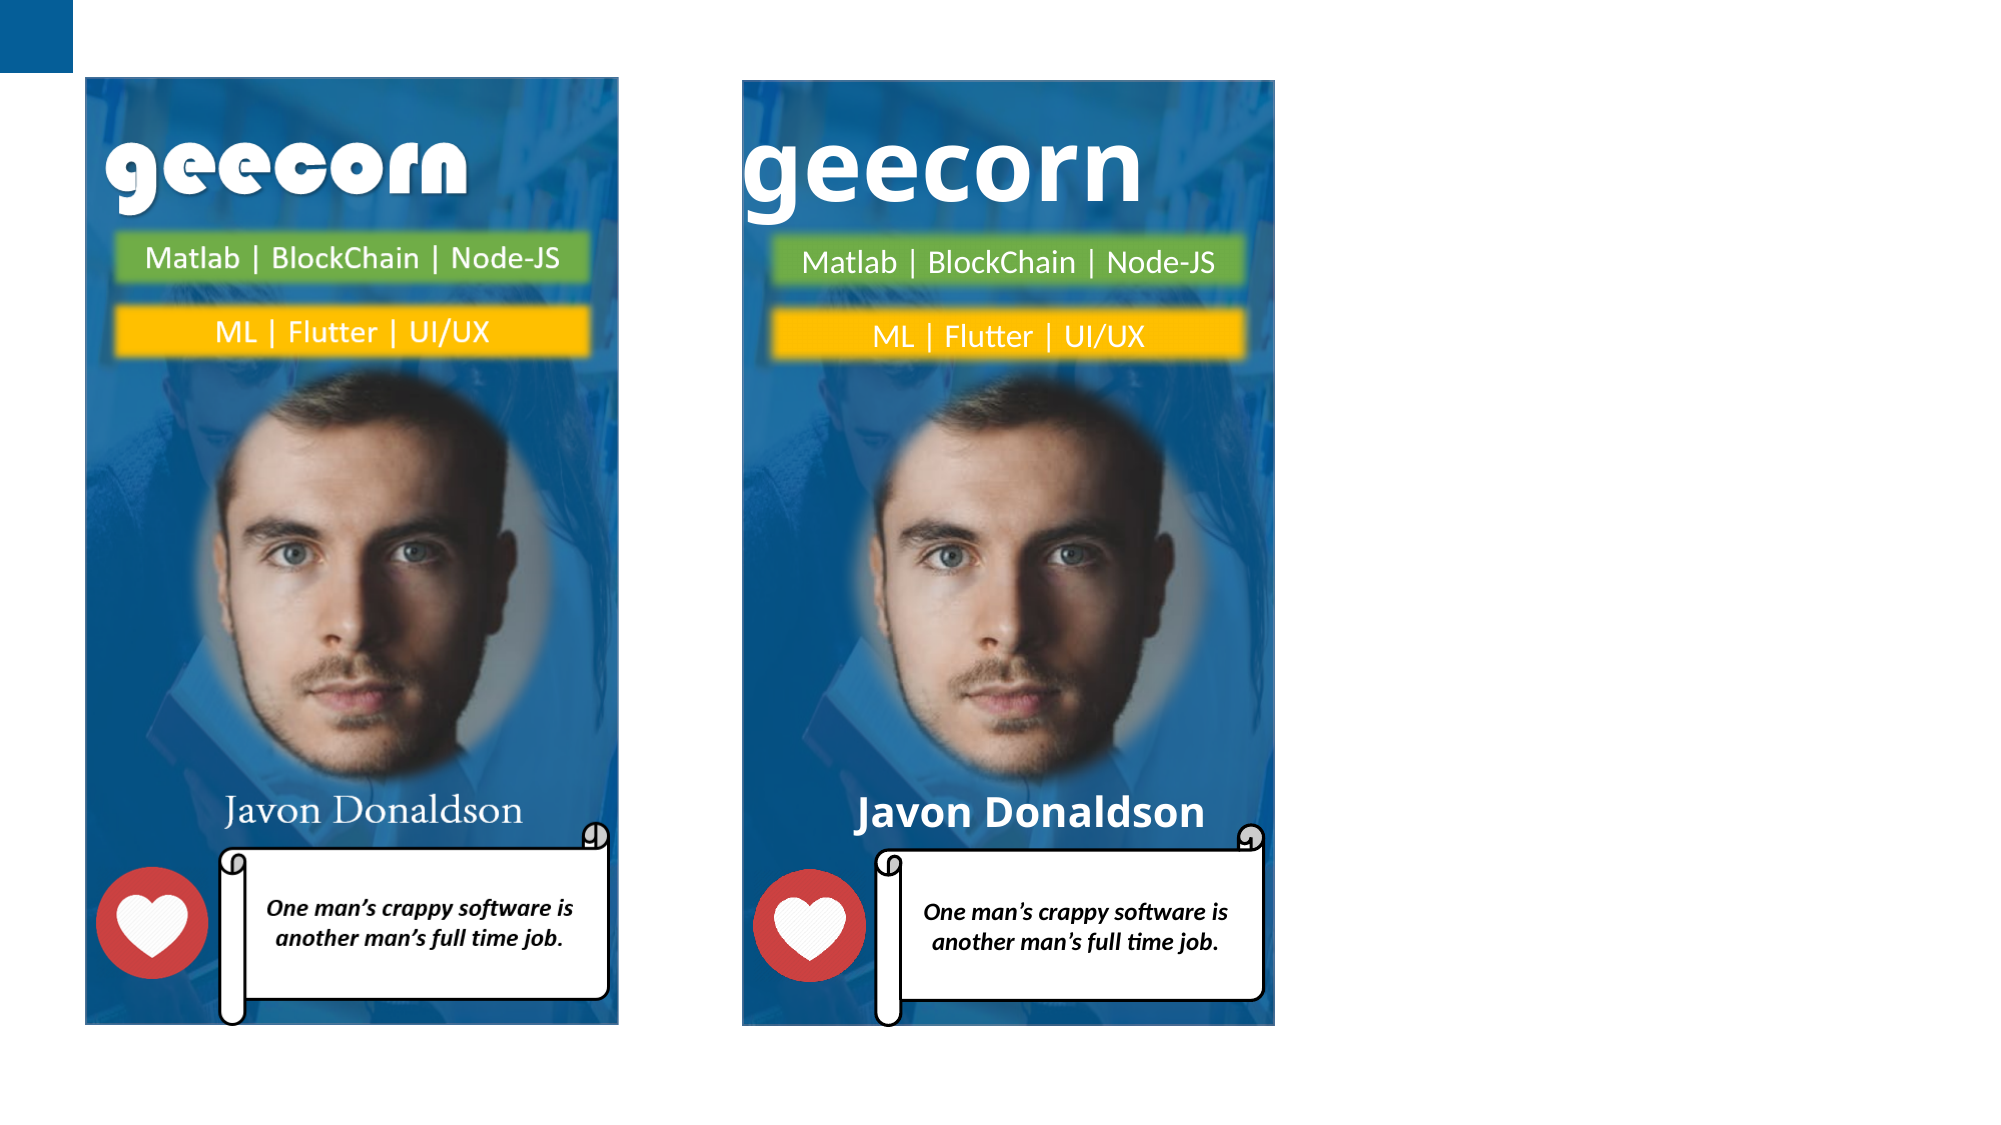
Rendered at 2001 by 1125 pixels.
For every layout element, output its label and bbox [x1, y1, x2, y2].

picture [83, 76, 619, 1026]
picture [0, 0, 73, 73]
text_box [742, 80, 1275, 1026]
